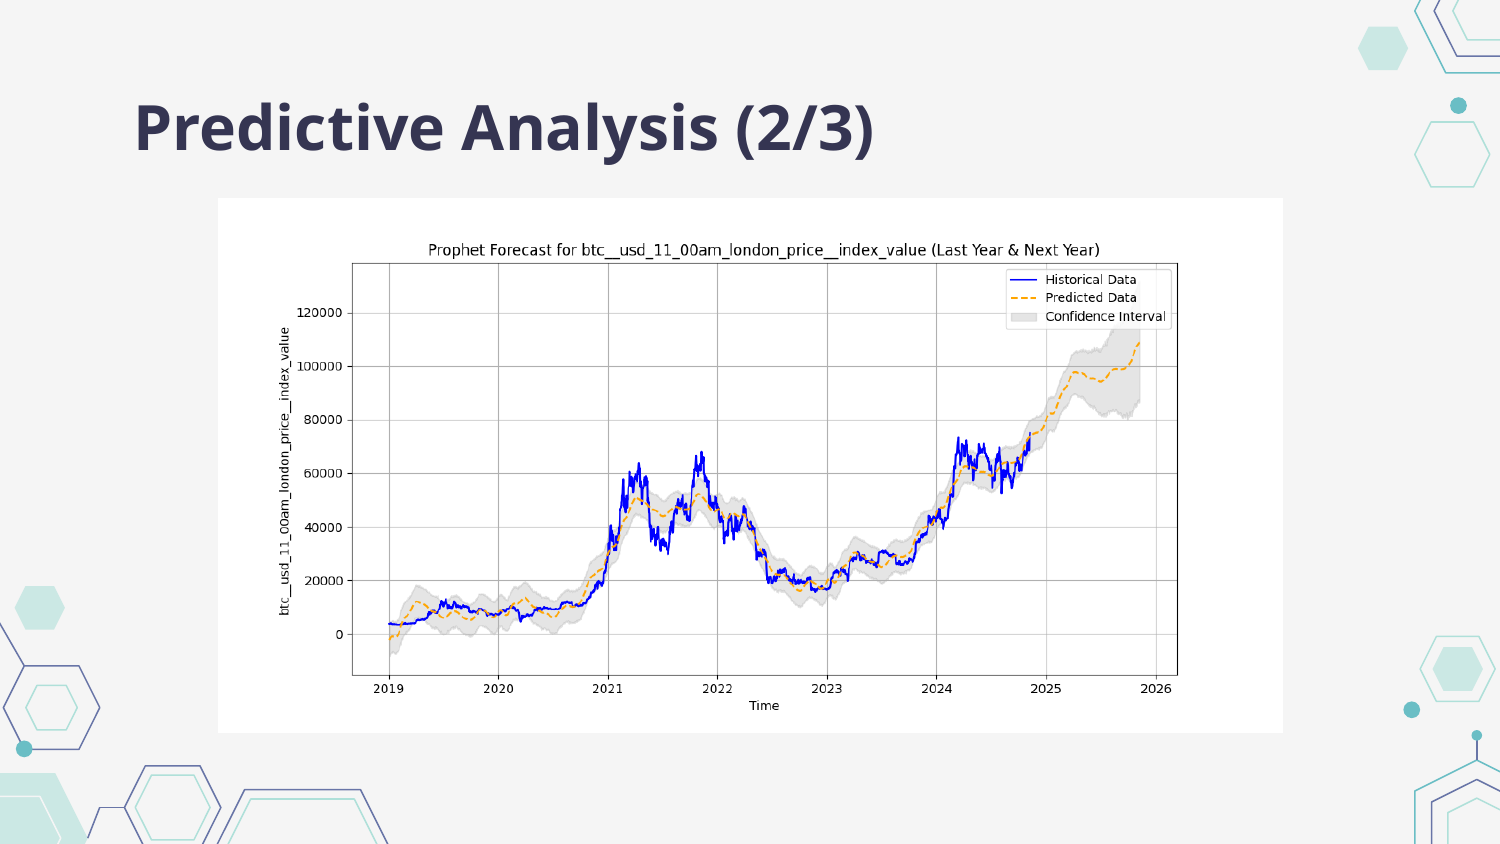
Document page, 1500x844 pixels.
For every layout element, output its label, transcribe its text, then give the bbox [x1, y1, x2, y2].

title Predictive Analysis (2/3) [118, 72, 1382, 167]
picture [218, 198, 1283, 733]
